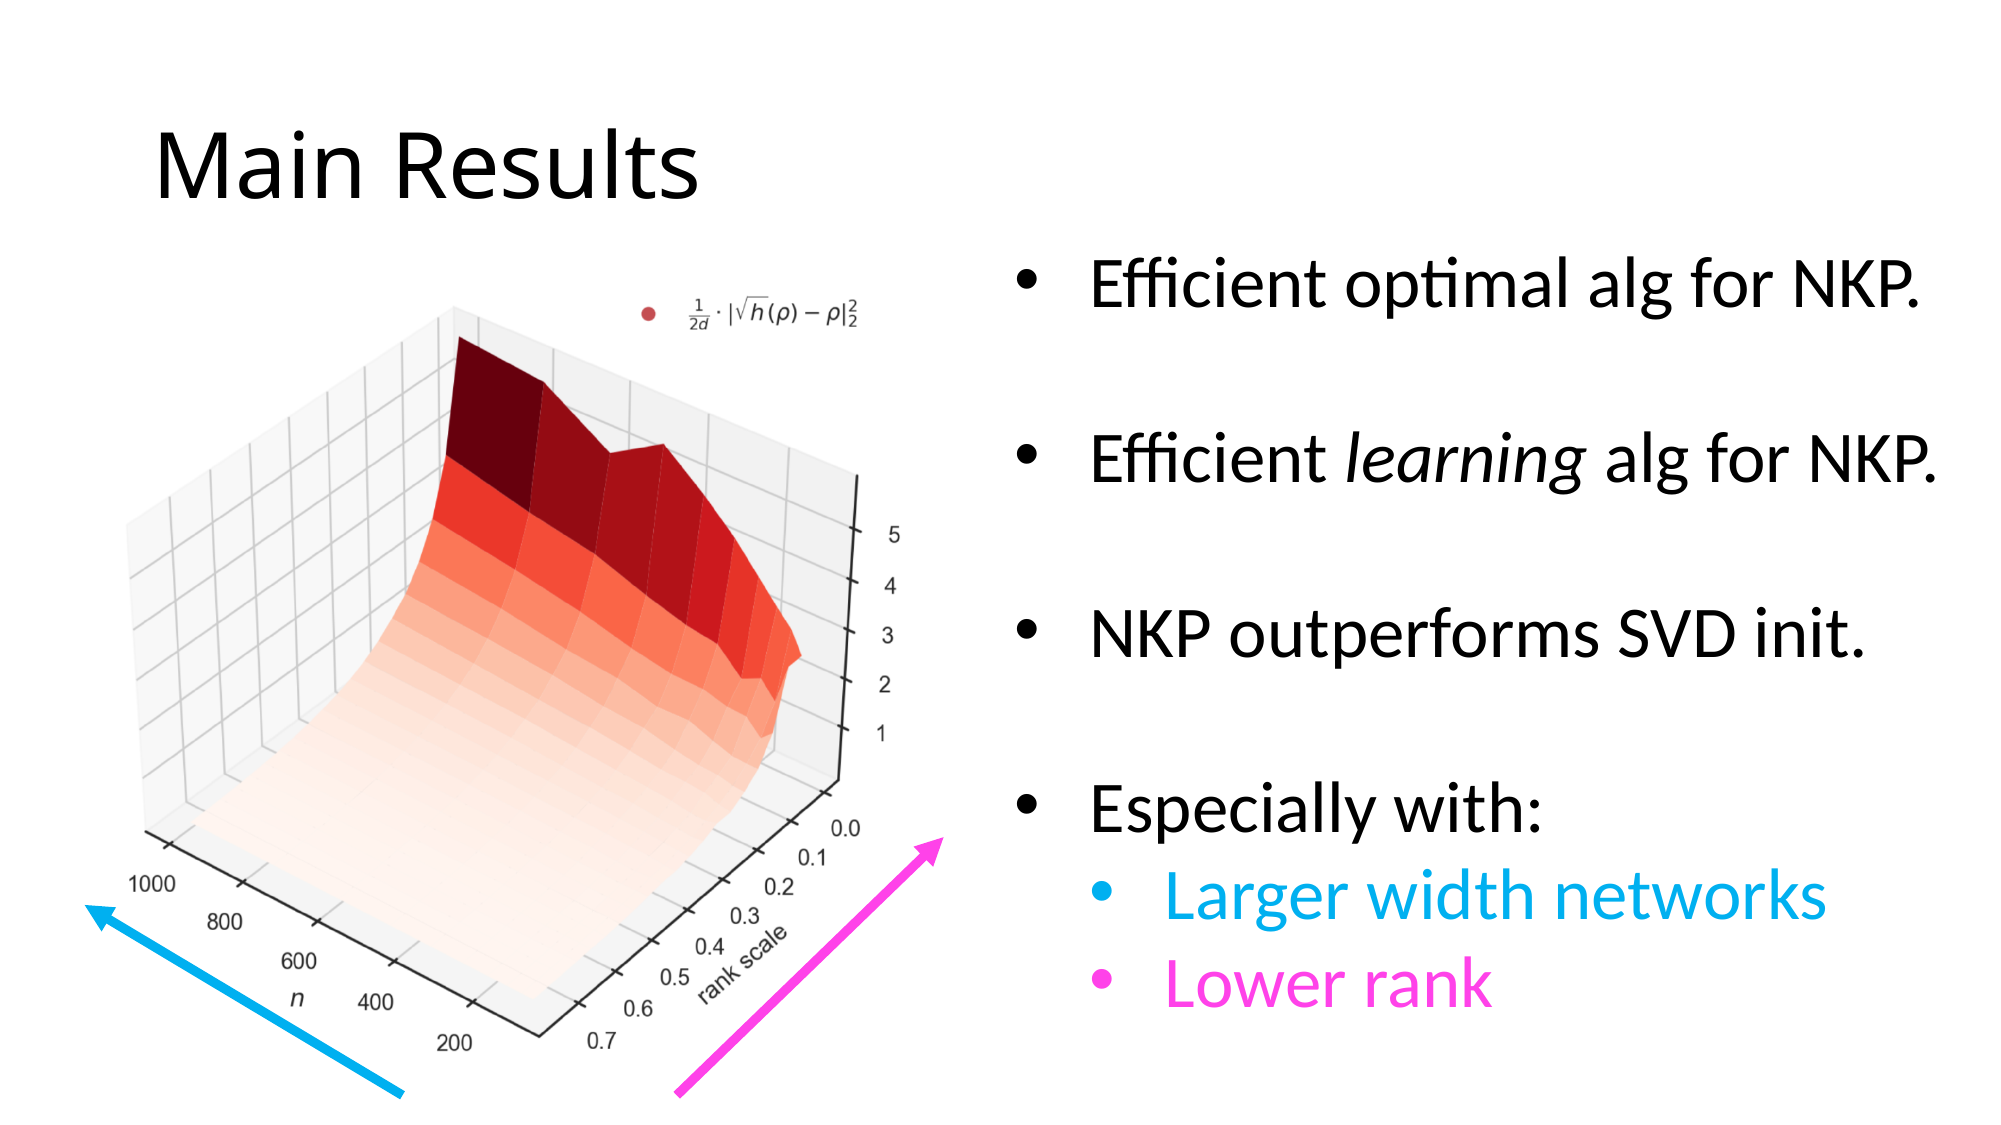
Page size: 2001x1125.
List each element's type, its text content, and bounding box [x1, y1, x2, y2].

title Main Results [137, 59, 1863, 260]
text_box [84, 904, 403, 1096]
text_box Efficient optimal alg for NKP. Efficient learning alg for NKP. NKP outperforms SVD init. Especially with: Larger width networks Lower rank [999, 226, 1963, 1030]
picture [77, 260, 1000, 1084]
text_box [676, 837, 944, 1096]
